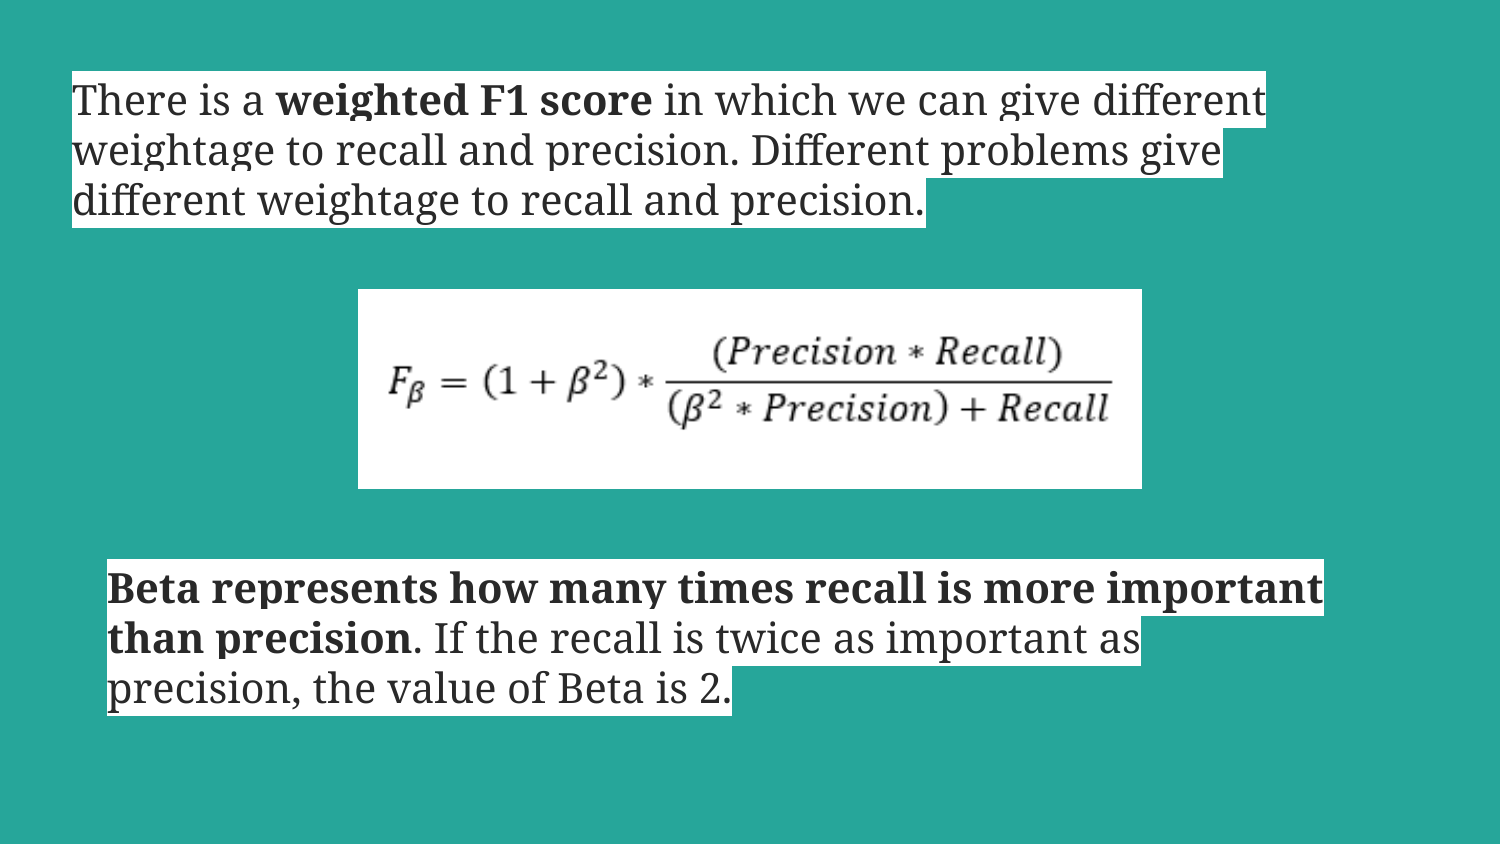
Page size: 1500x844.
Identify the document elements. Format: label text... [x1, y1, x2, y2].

title There is a weighted F1 score in which we can give different weightage to recall and precision. Different problems give different weightage to recall and precision. [56, 67, 1379, 231]
text_box Beta represents how many times recall is more important than precision. If the recall is twice as important as precision, the value of Beta is 2. [92, 546, 1344, 727]
picture [357, 288, 1143, 489]
